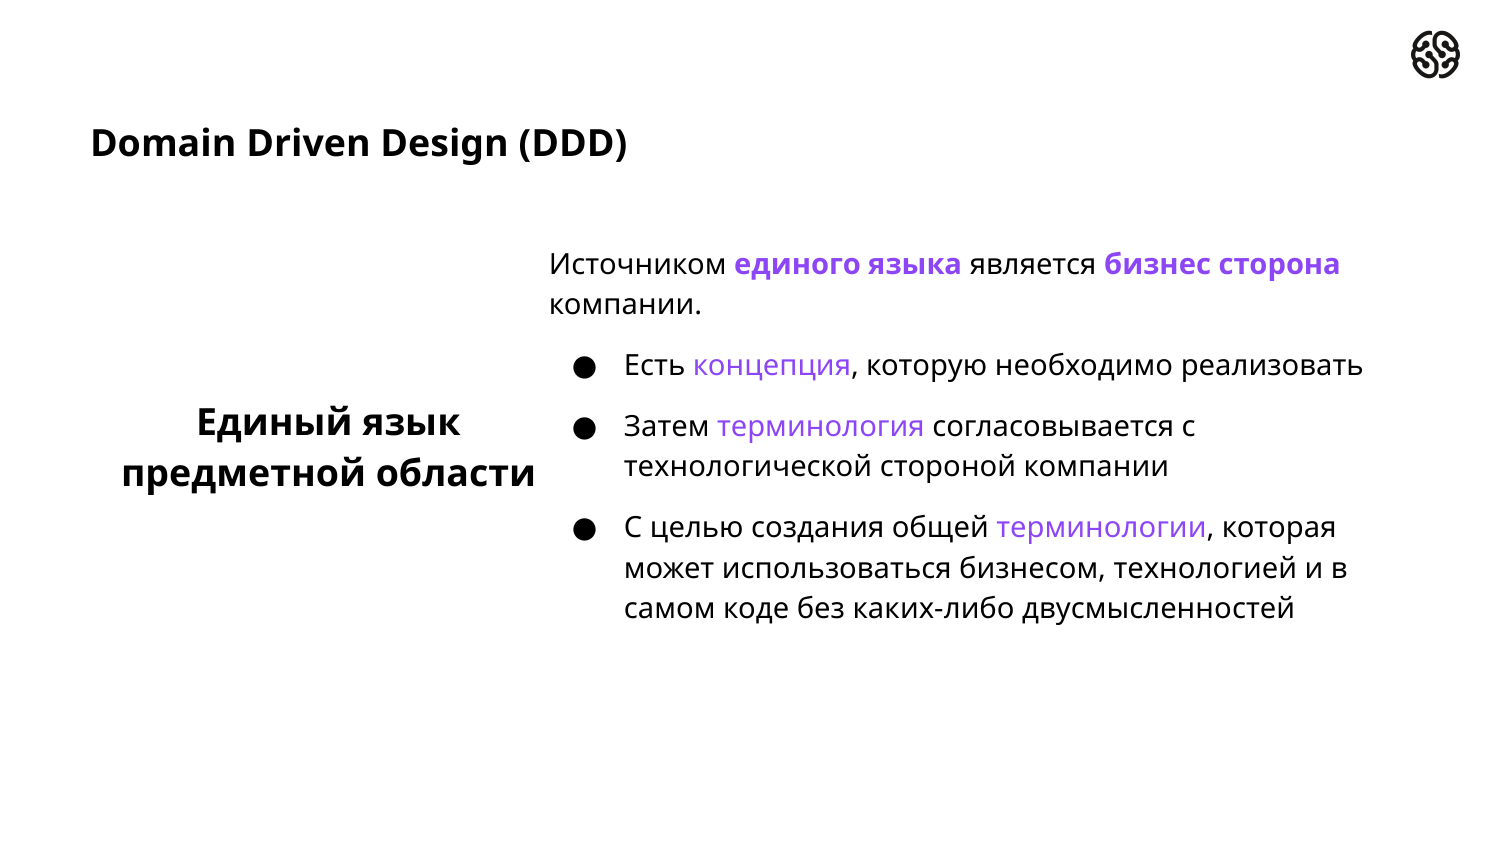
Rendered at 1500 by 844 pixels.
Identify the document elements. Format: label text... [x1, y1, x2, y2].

text_box Источником единого языка является бизнес сторона компании. Есть концепция, которую необходимо реализовать Затем терминология согласовывается с технологической стороной компании С целью создания общей терминологии, которая может использоваться бизнесом, технологией и в самом коде без каких-либо двусмысленностей [533, 225, 1393, 639]
text_box Единый язык предметной области [106, 375, 533, 510]
title Domain Driven Design (DDD) [90, 22, 1413, 164]
picture [1413, 30, 1460, 79]
